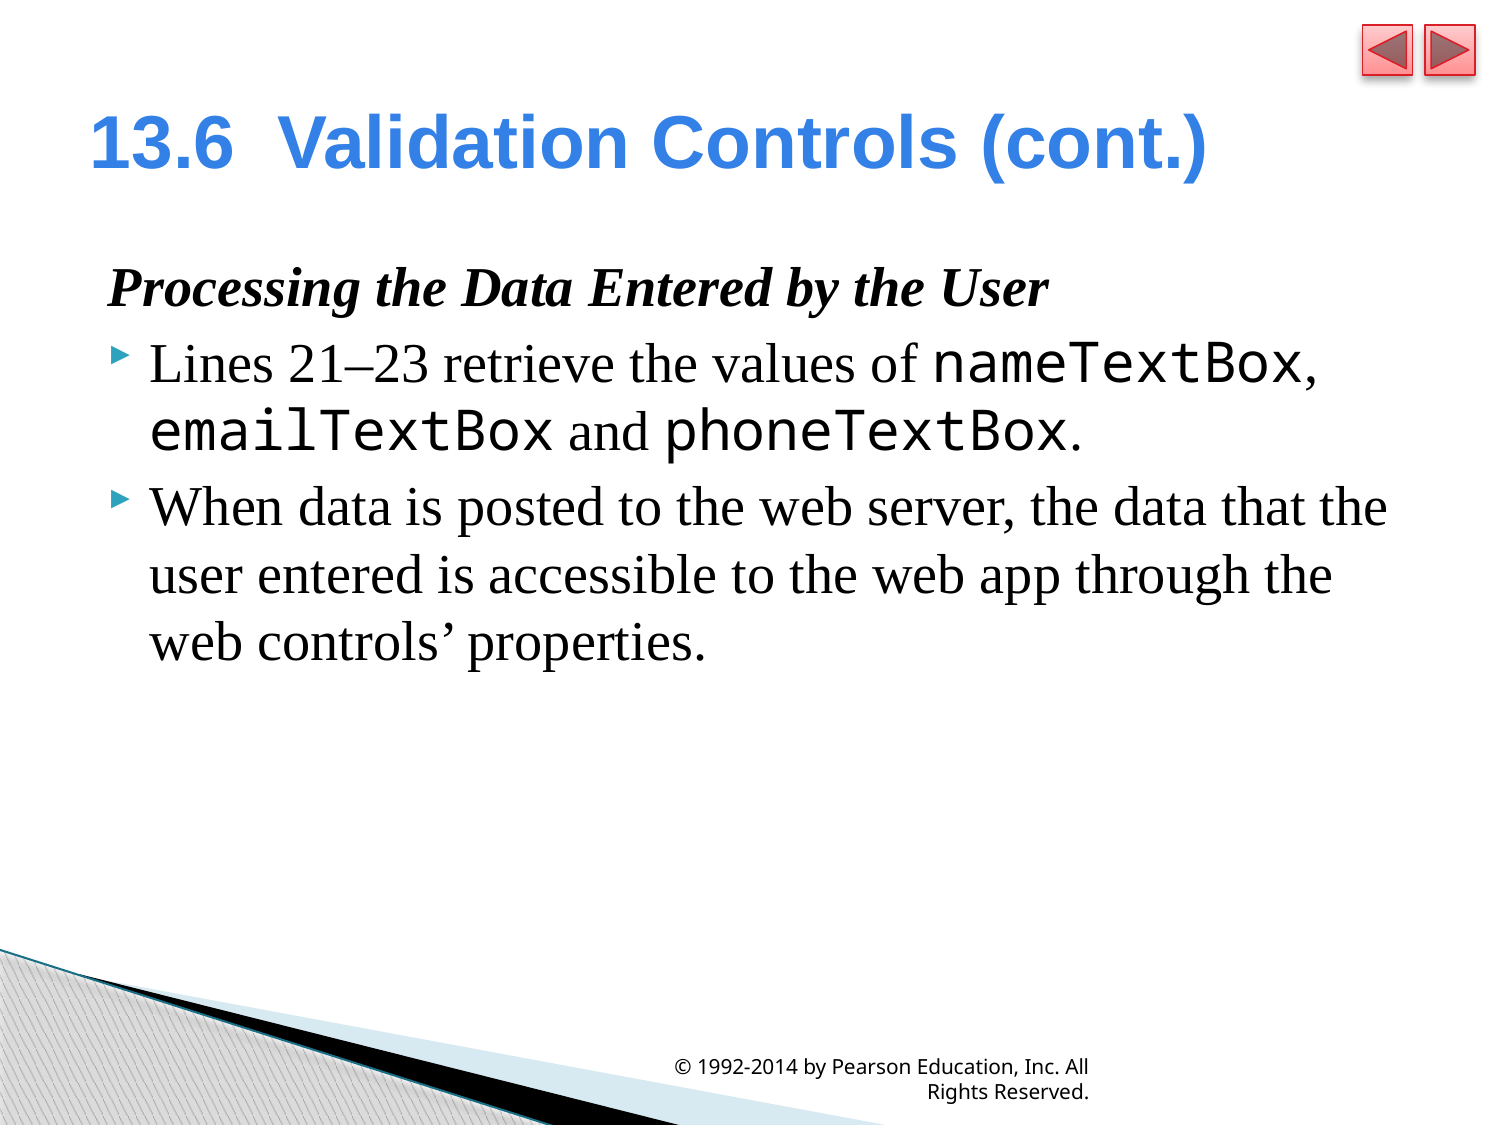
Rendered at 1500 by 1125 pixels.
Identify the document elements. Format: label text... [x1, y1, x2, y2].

title 13.6 Validation Controls (cont.) [75, 45, 1425, 233]
footer © 1992-2014 by Pearson Education, Inc. All Rights Reserved. [650, 1051, 1105, 1112]
list Processing the Data Entered by the User Lines 21–23 retrieve the values of nameTextBox, emailTextBox and phoneTextBox. When data is posted to the web server, the data that the user entered is accessible to the web app through the web controls’ properties. [75, 242, 1425, 986]
